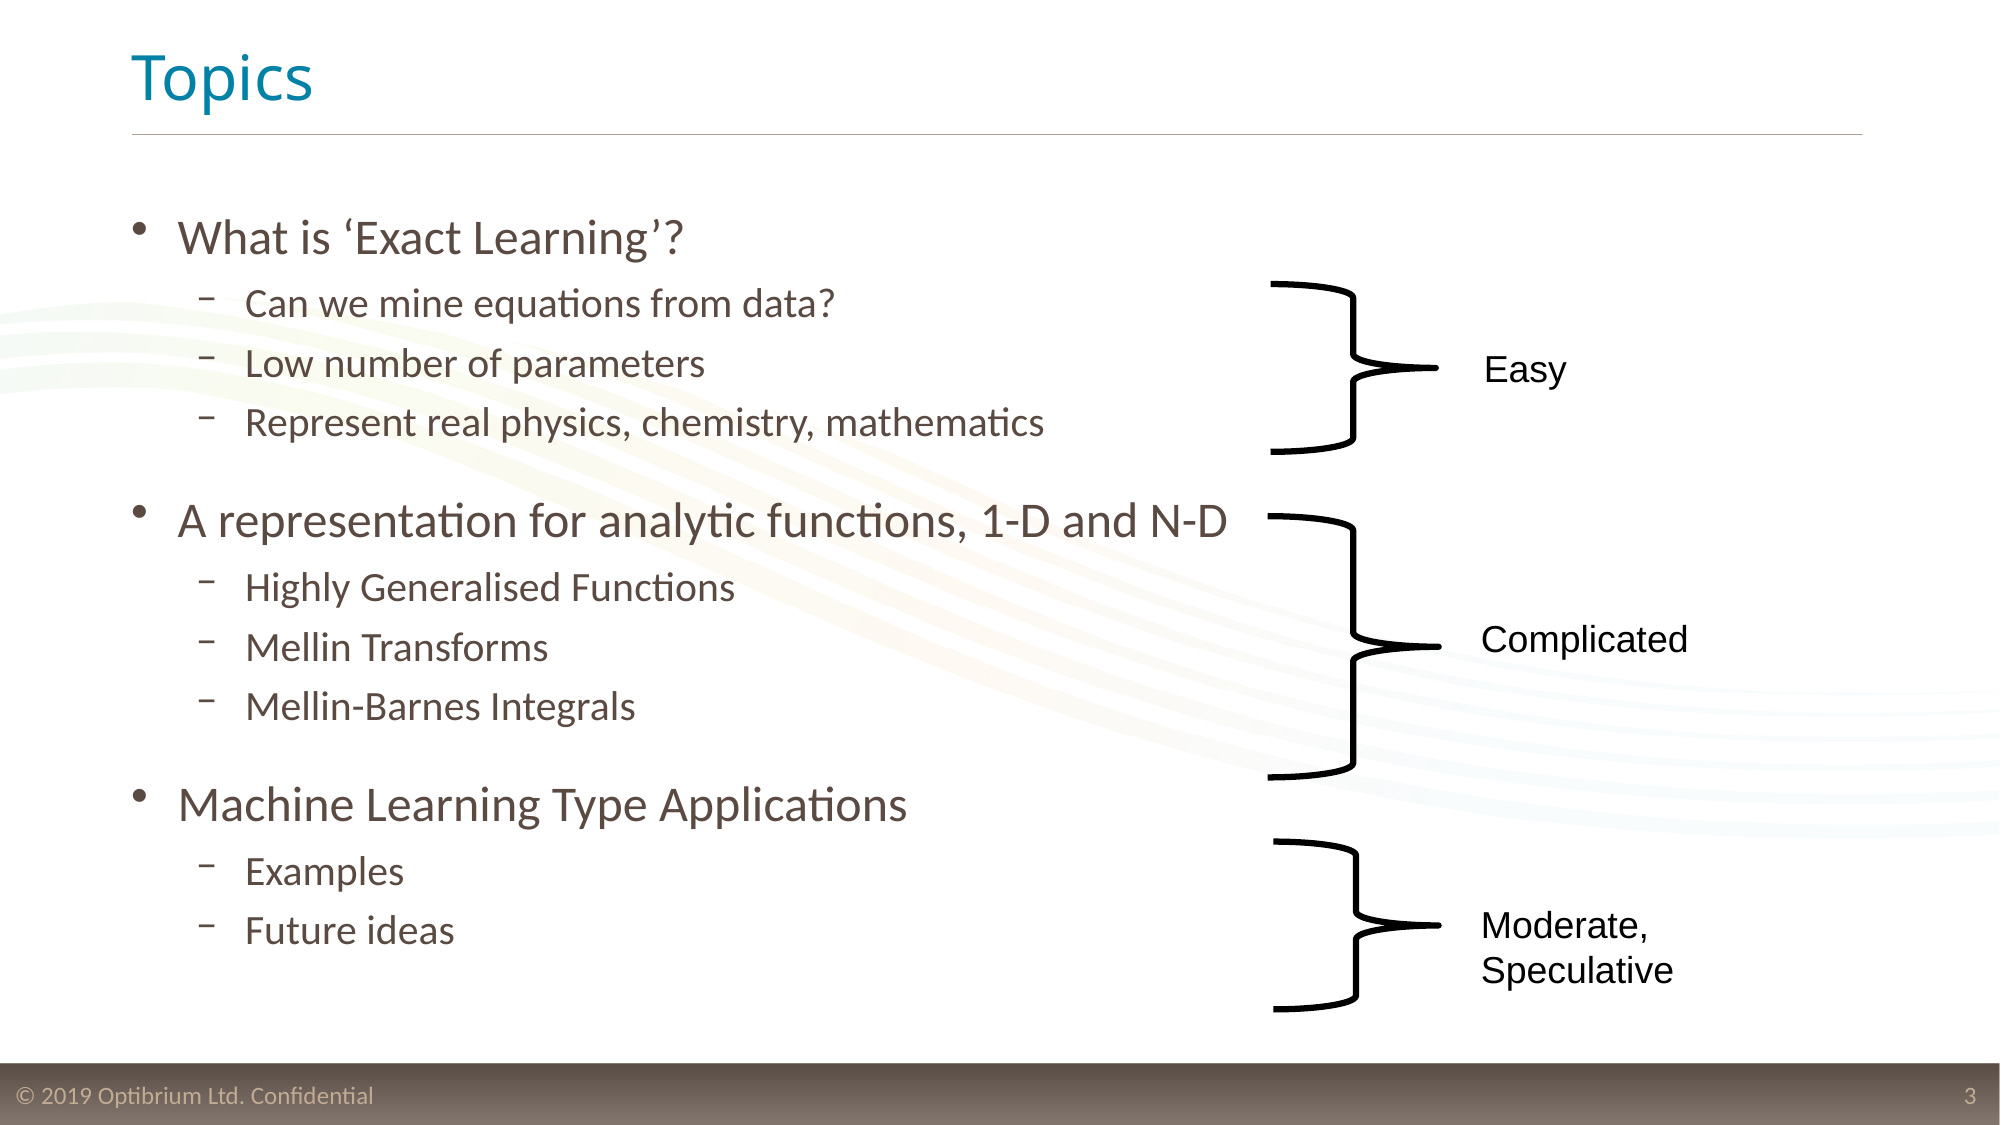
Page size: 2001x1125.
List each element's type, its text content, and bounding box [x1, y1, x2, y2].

slide_number 3 [1524, 1065, 1992, 1125]
title Topics [116, 11, 1992, 152]
text_box [1267, 516, 1439, 778]
text_box Moderate, Speculative [1466, 893, 1859, 999]
text_box [1270, 284, 1436, 452]
text_box [1273, 841, 1439, 1010]
text_box Easy [1469, 337, 1862, 398]
list What is ‘Exact Learning’? Can we mine equations from data? Low number of parameters Represent real physics, chemistry, mathematics A representation for analytic functions, 1-D and N-D Highly Generalised Functions Mellin Transforms Mellin-Barnes Integrals Machine Learning Type Applications Examples Future ideas [116, 196, 1860, 965]
text_box Complicated [1466, 607, 1859, 668]
picture [0, 0, 2001, 1125]
